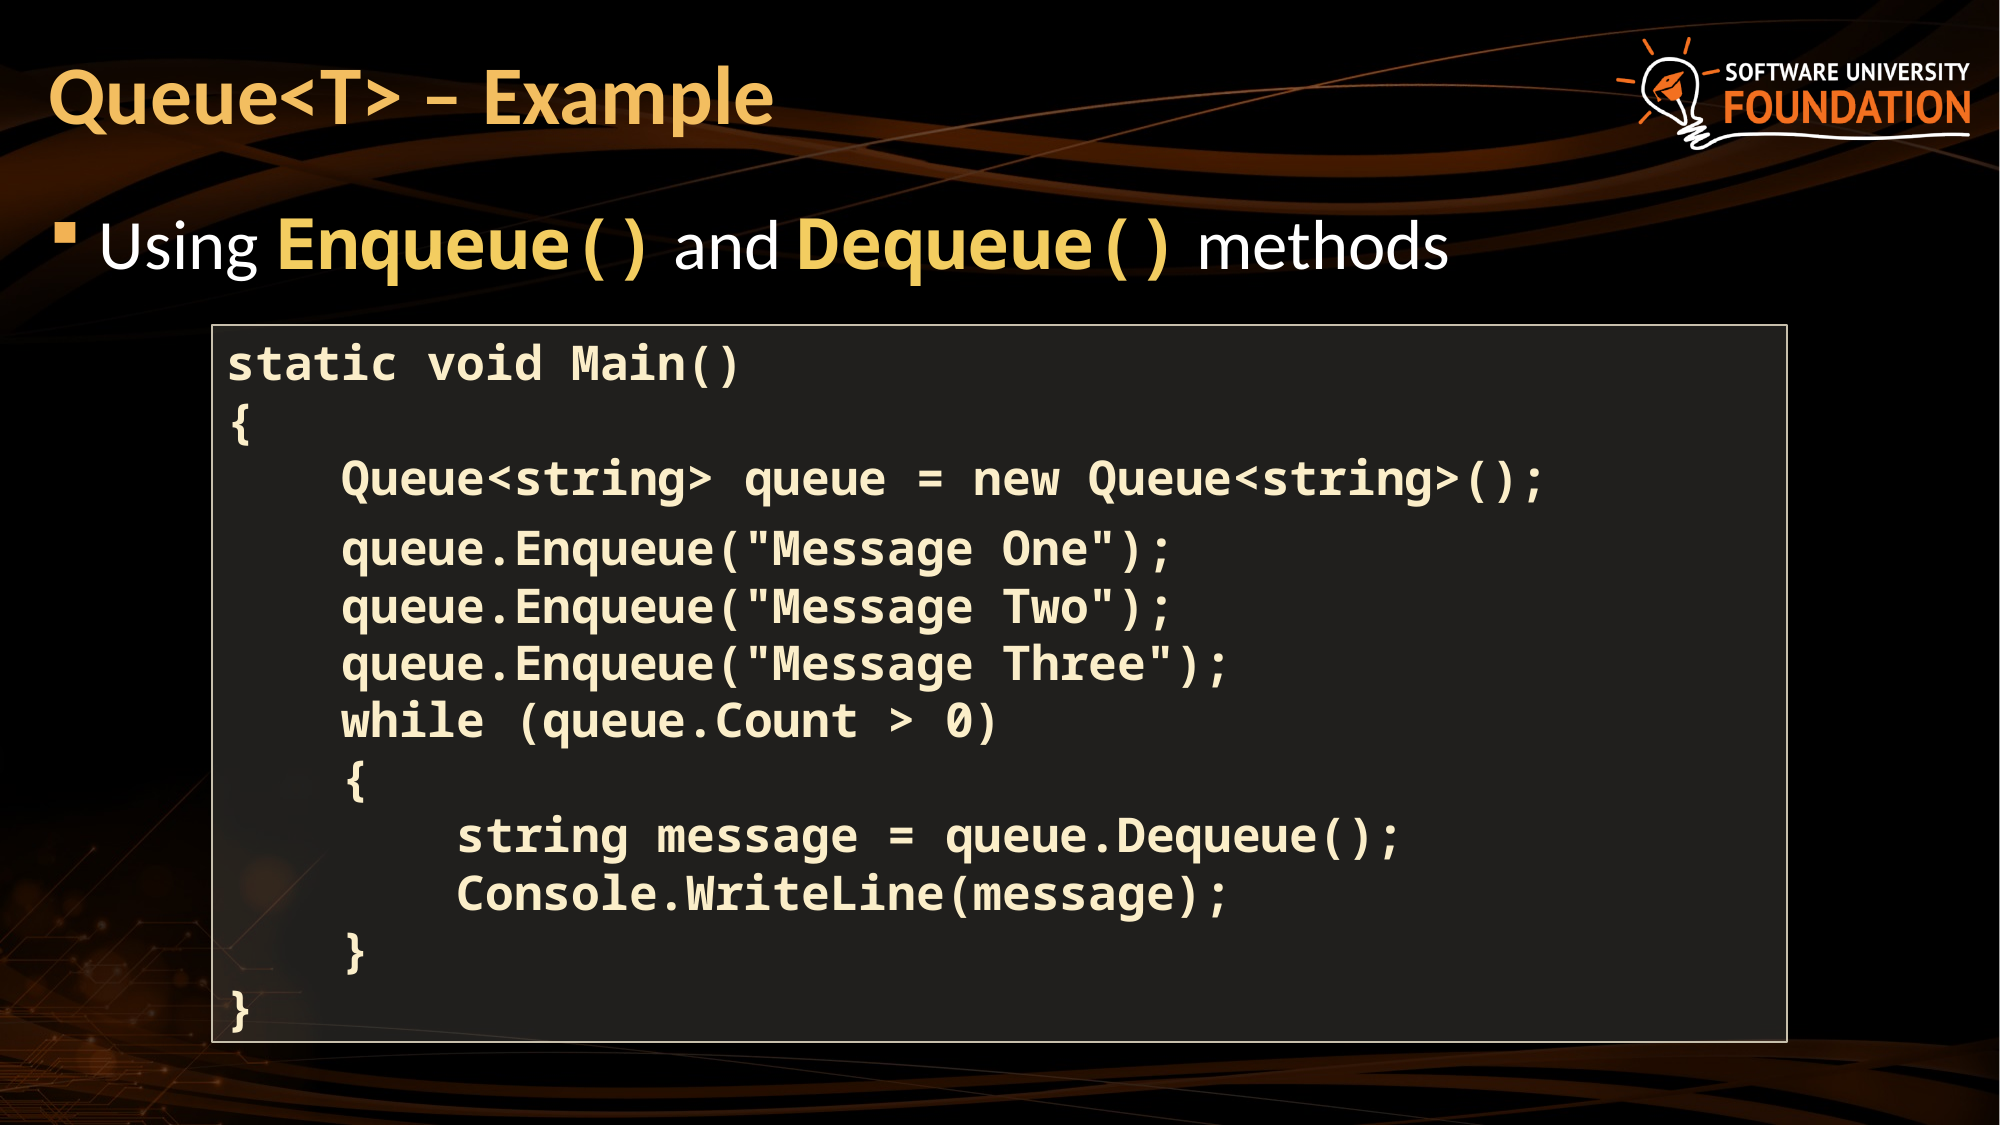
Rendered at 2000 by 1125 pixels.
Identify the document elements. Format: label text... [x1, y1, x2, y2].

picture [0, 0, 2000, 1125]
list Using Enqueue() and Dequeue() methods [31, 188, 1968, 1103]
title Queue<T> – Example [30, 6, 1602, 189]
text_box static void Main() { Queue<string> queue = new Queue<string>(); queue.Enqueue("Message One"); queue.Enqueue("Message Two"); queue.Enqueue("Message Three"); while (queue.Count > 0) { string message = queue.Dequeue(); Console.WriteLine(message); } } [211, 325, 1788, 1043]
